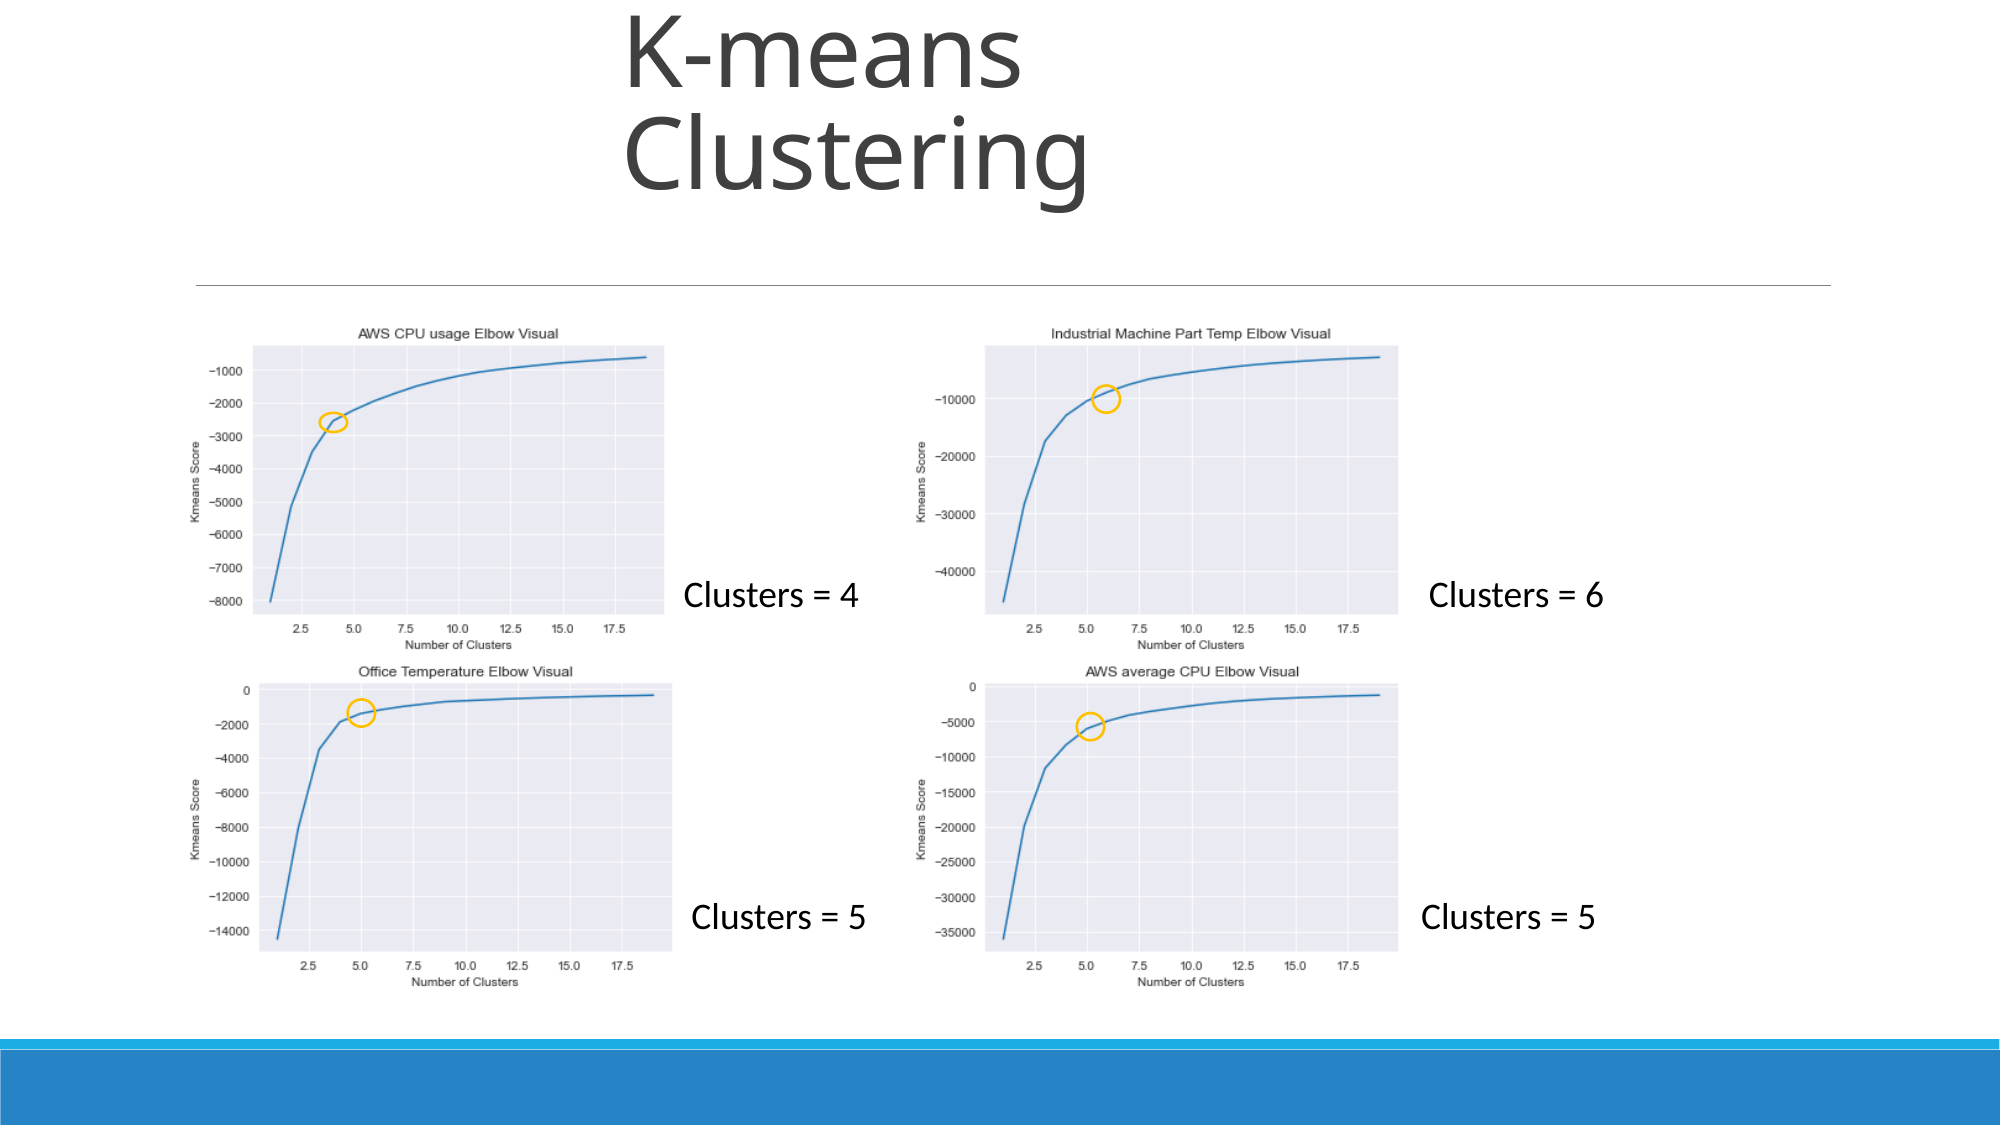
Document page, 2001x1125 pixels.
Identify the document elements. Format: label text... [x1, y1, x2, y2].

picture [182, 319, 682, 997]
title K-means Clustering [606, 0, 1394, 218]
picture [908, 319, 1407, 997]
text_box Clusters = 6 [1414, 562, 1647, 623]
text_box Clusters = 4 [684, 562, 902, 623]
text_box Clusters = 5 [1414, 884, 1640, 944]
text_box Clusters = 5 [691, 884, 906, 944]
